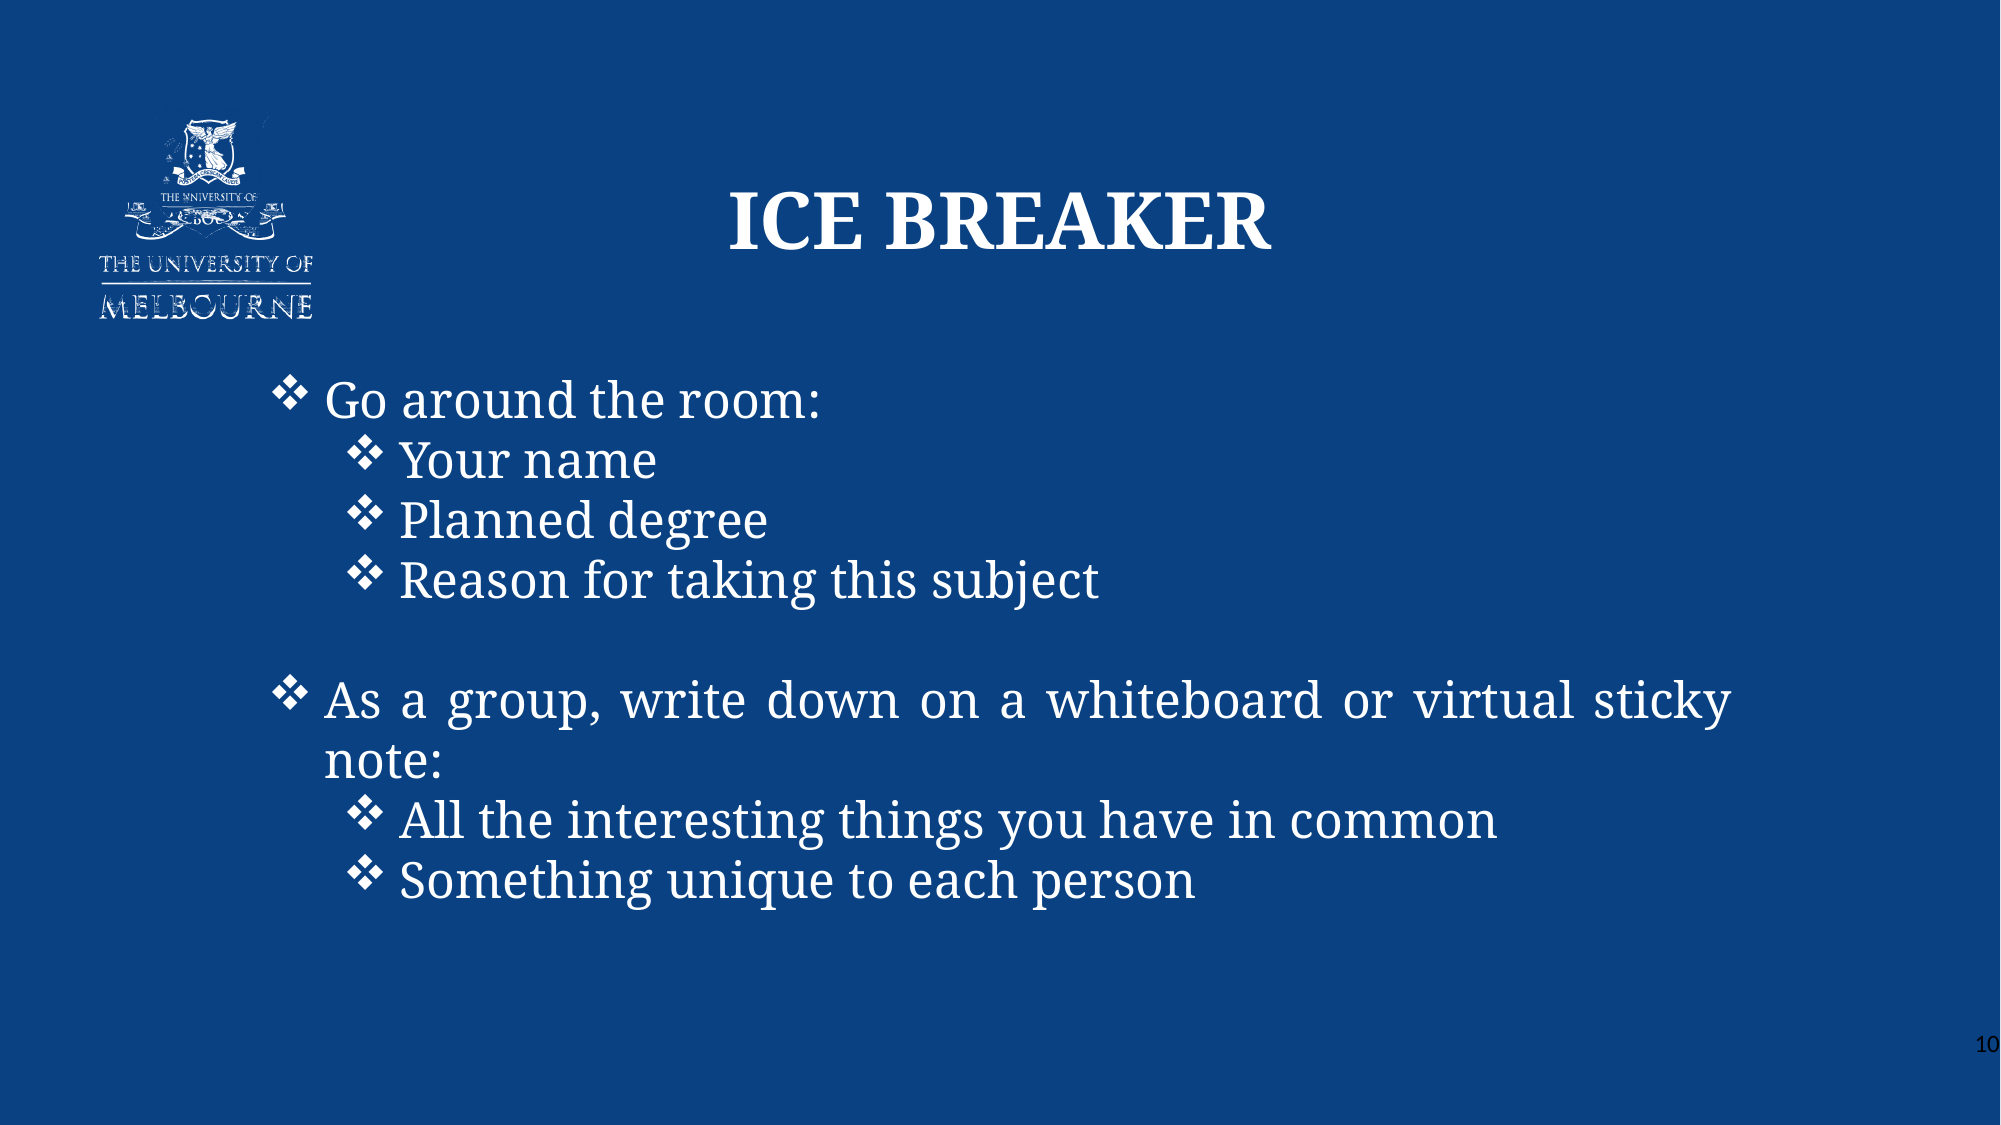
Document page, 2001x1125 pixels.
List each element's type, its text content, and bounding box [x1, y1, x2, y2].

subtitle ICE BREAKER [415, 155, 1585, 312]
text_box Go around the room: Your name Planned degree Reason for taking this subject As a group, write down on a whiteboard or virtual sticky note: All the interesting things you have in common Something unique to each person [253, 360, 1747, 916]
picture [69, 74, 342, 348]
slide_number 10 [1876, 1012, 2000, 1073]
